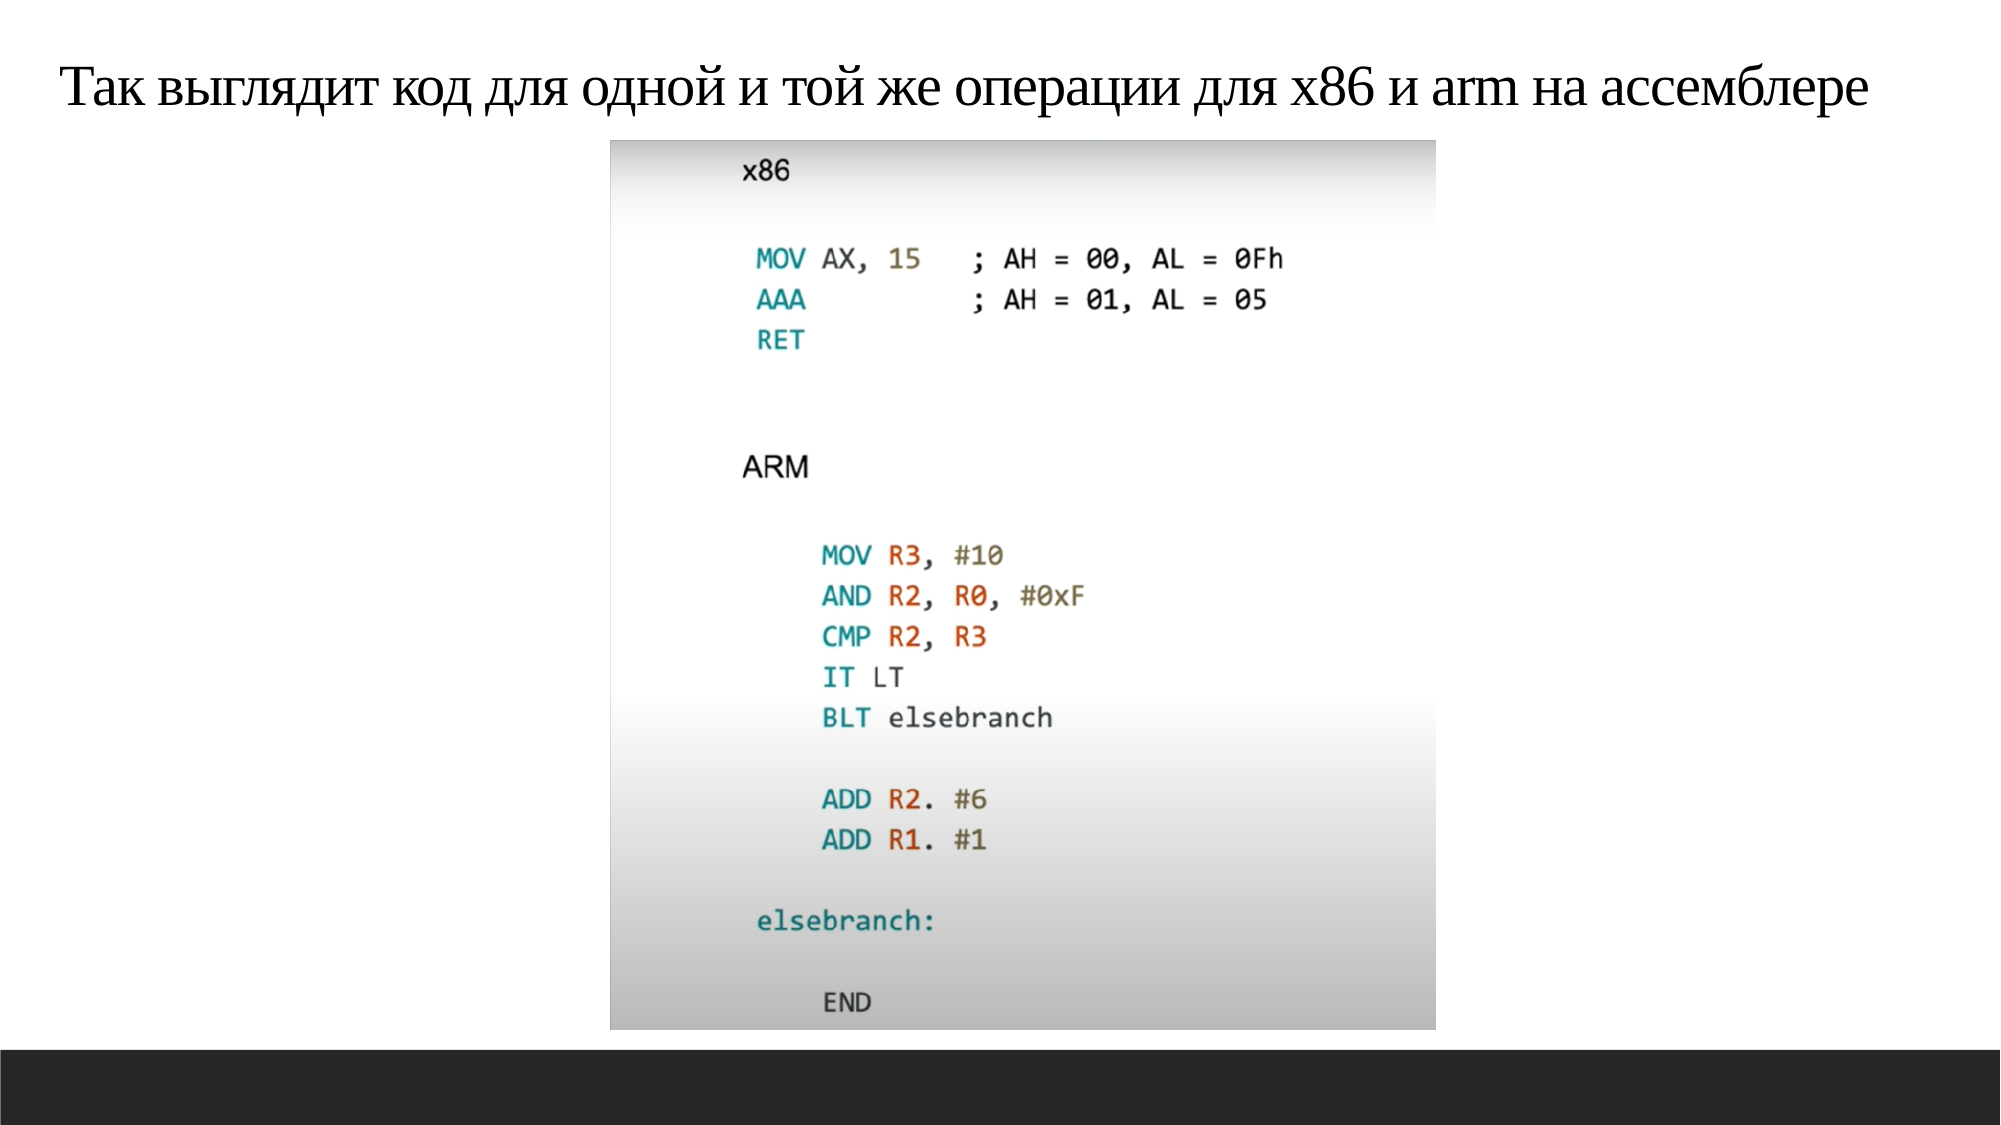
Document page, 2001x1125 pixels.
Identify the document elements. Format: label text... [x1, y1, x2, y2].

picture [610, 140, 1437, 1031]
text_box Так выглядит код для одной и той же операции для x86 и arm на ассемблере [44, 48, 1956, 141]
